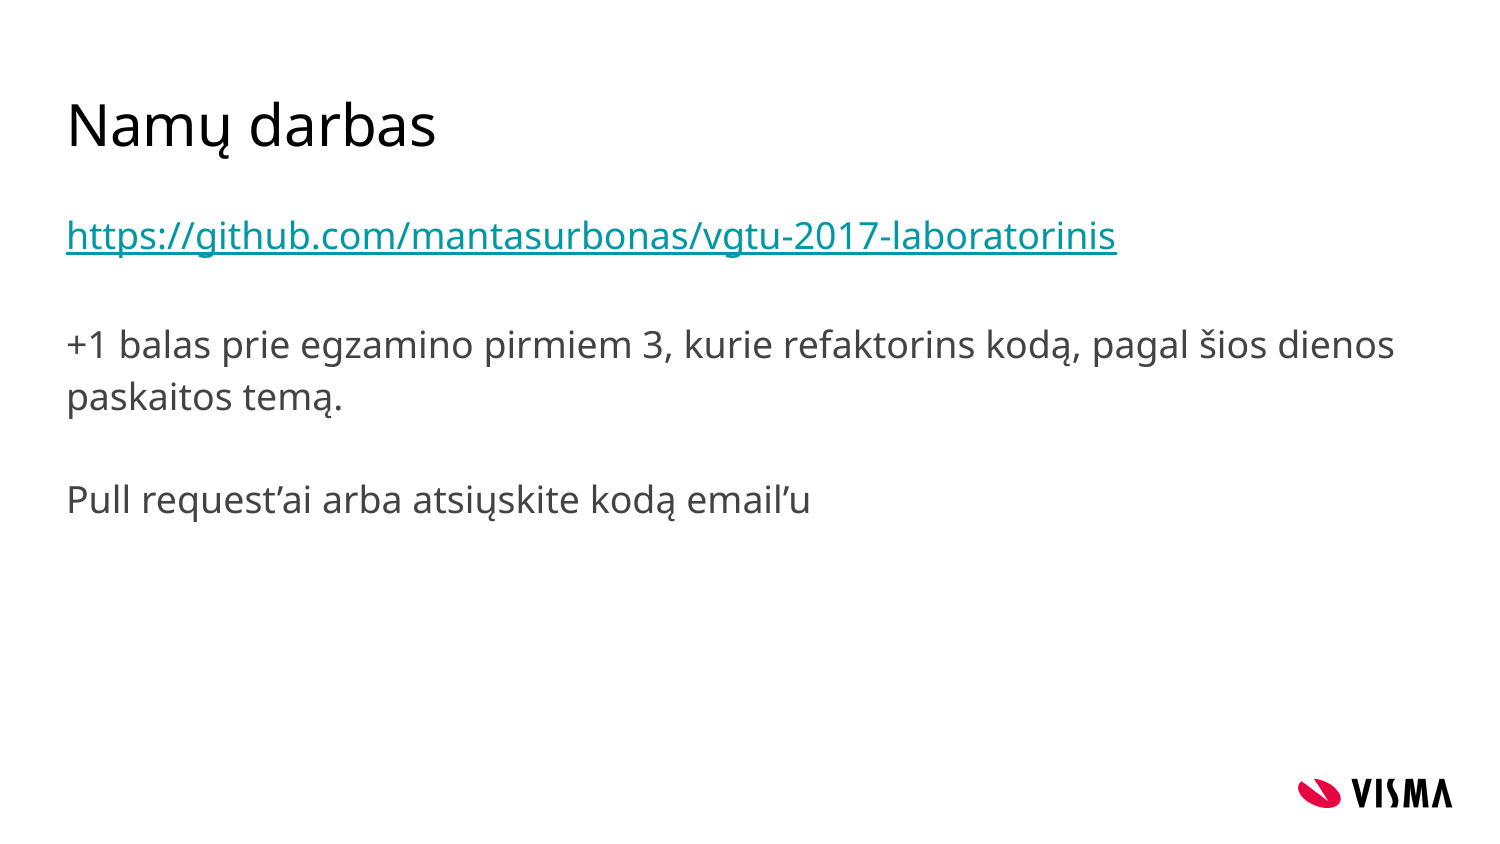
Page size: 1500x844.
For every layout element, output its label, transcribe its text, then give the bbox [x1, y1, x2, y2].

title Namų darbas [51, 72, 1449, 167]
picture [1280, 756, 1473, 829]
list https://github.com/mantasurbonas/vgtu-2017-laboratorinis +1 balas prie egzamino pirmiem 3, kurie refaktorins kodą, pagal šios dienos paskaitos temą. Pull request’ai arba atsiųskite kodą email’u [51, 189, 1449, 750]
